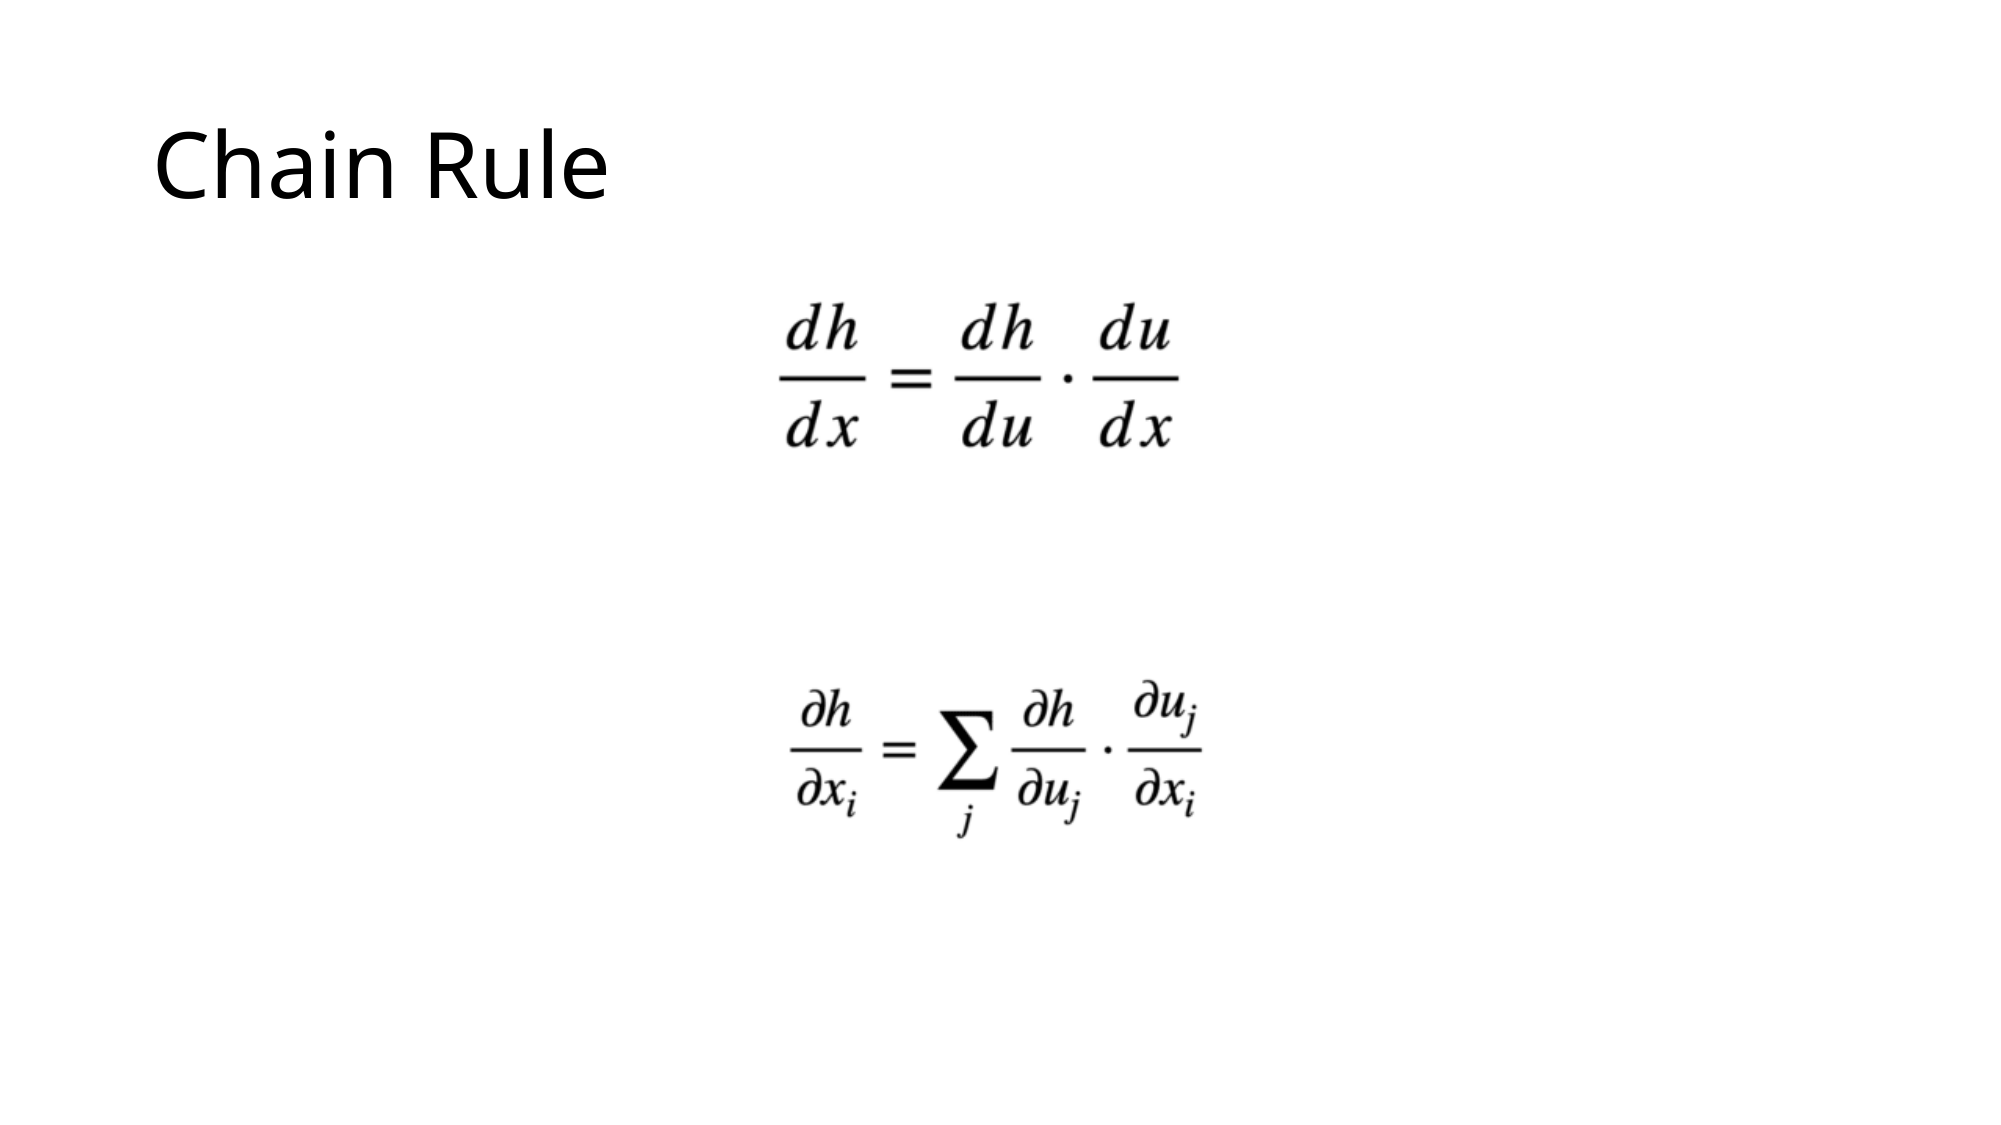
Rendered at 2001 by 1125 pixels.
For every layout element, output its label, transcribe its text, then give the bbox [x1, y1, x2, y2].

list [748, 277, 1218, 475]
title Chain Rule [137, 59, 1863, 278]
picture [765, 660, 1235, 848]
